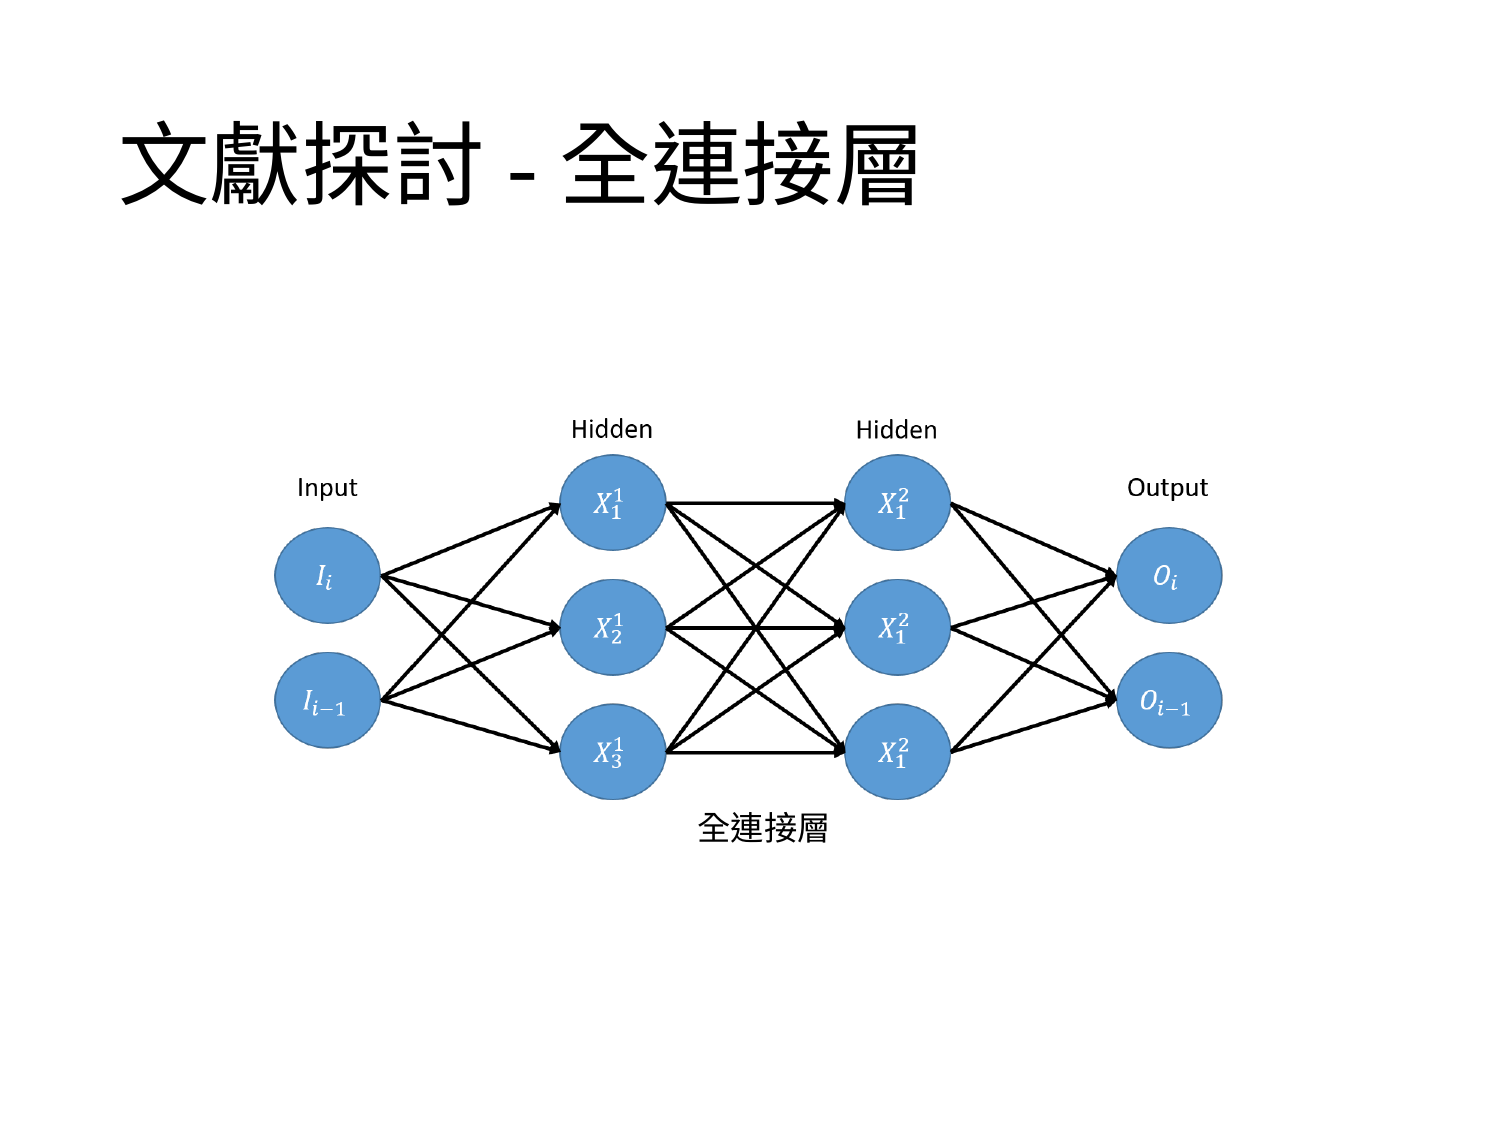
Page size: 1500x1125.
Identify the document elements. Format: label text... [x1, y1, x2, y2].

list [274, 402, 1226, 800]
text_box 全連接層 [682, 800, 846, 855]
title 文獻探討-全連接層 [103, 59, 1397, 278]
